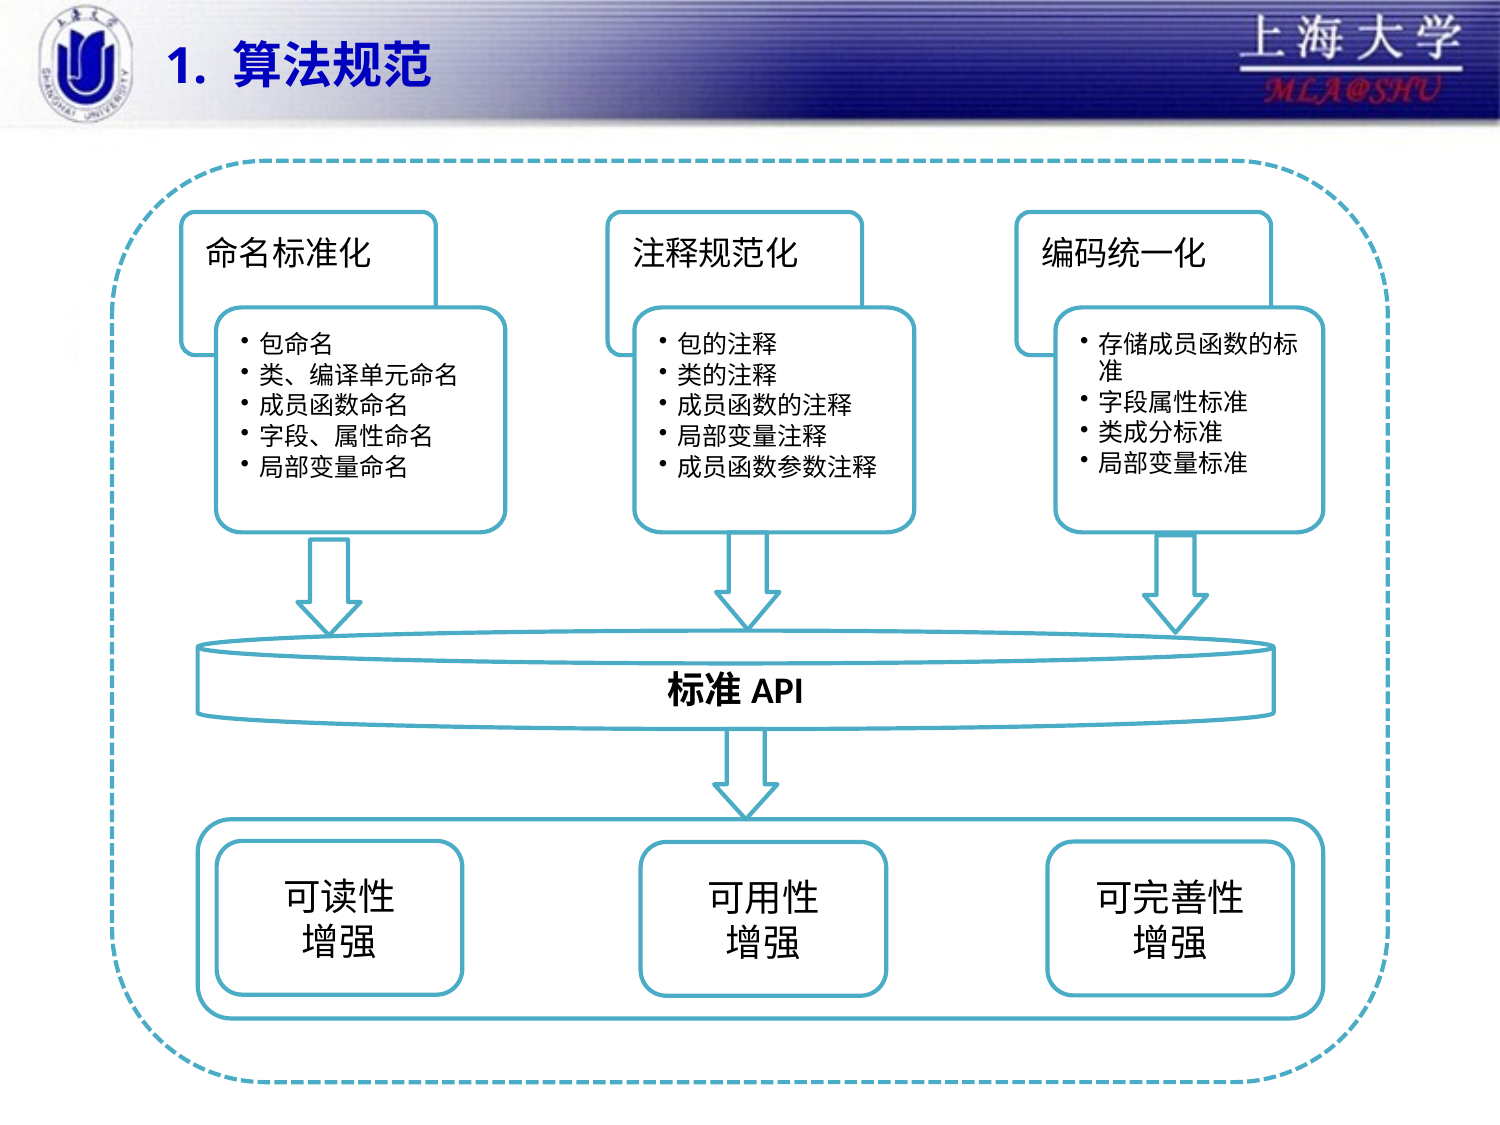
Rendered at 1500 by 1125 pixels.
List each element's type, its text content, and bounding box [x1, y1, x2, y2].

picture [0, 0, 1500, 1125]
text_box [180, 211, 1324, 1019]
title 1. 算法规范 [150, 0, 1500, 130]
text_box [109, 158, 1390, 1085]
